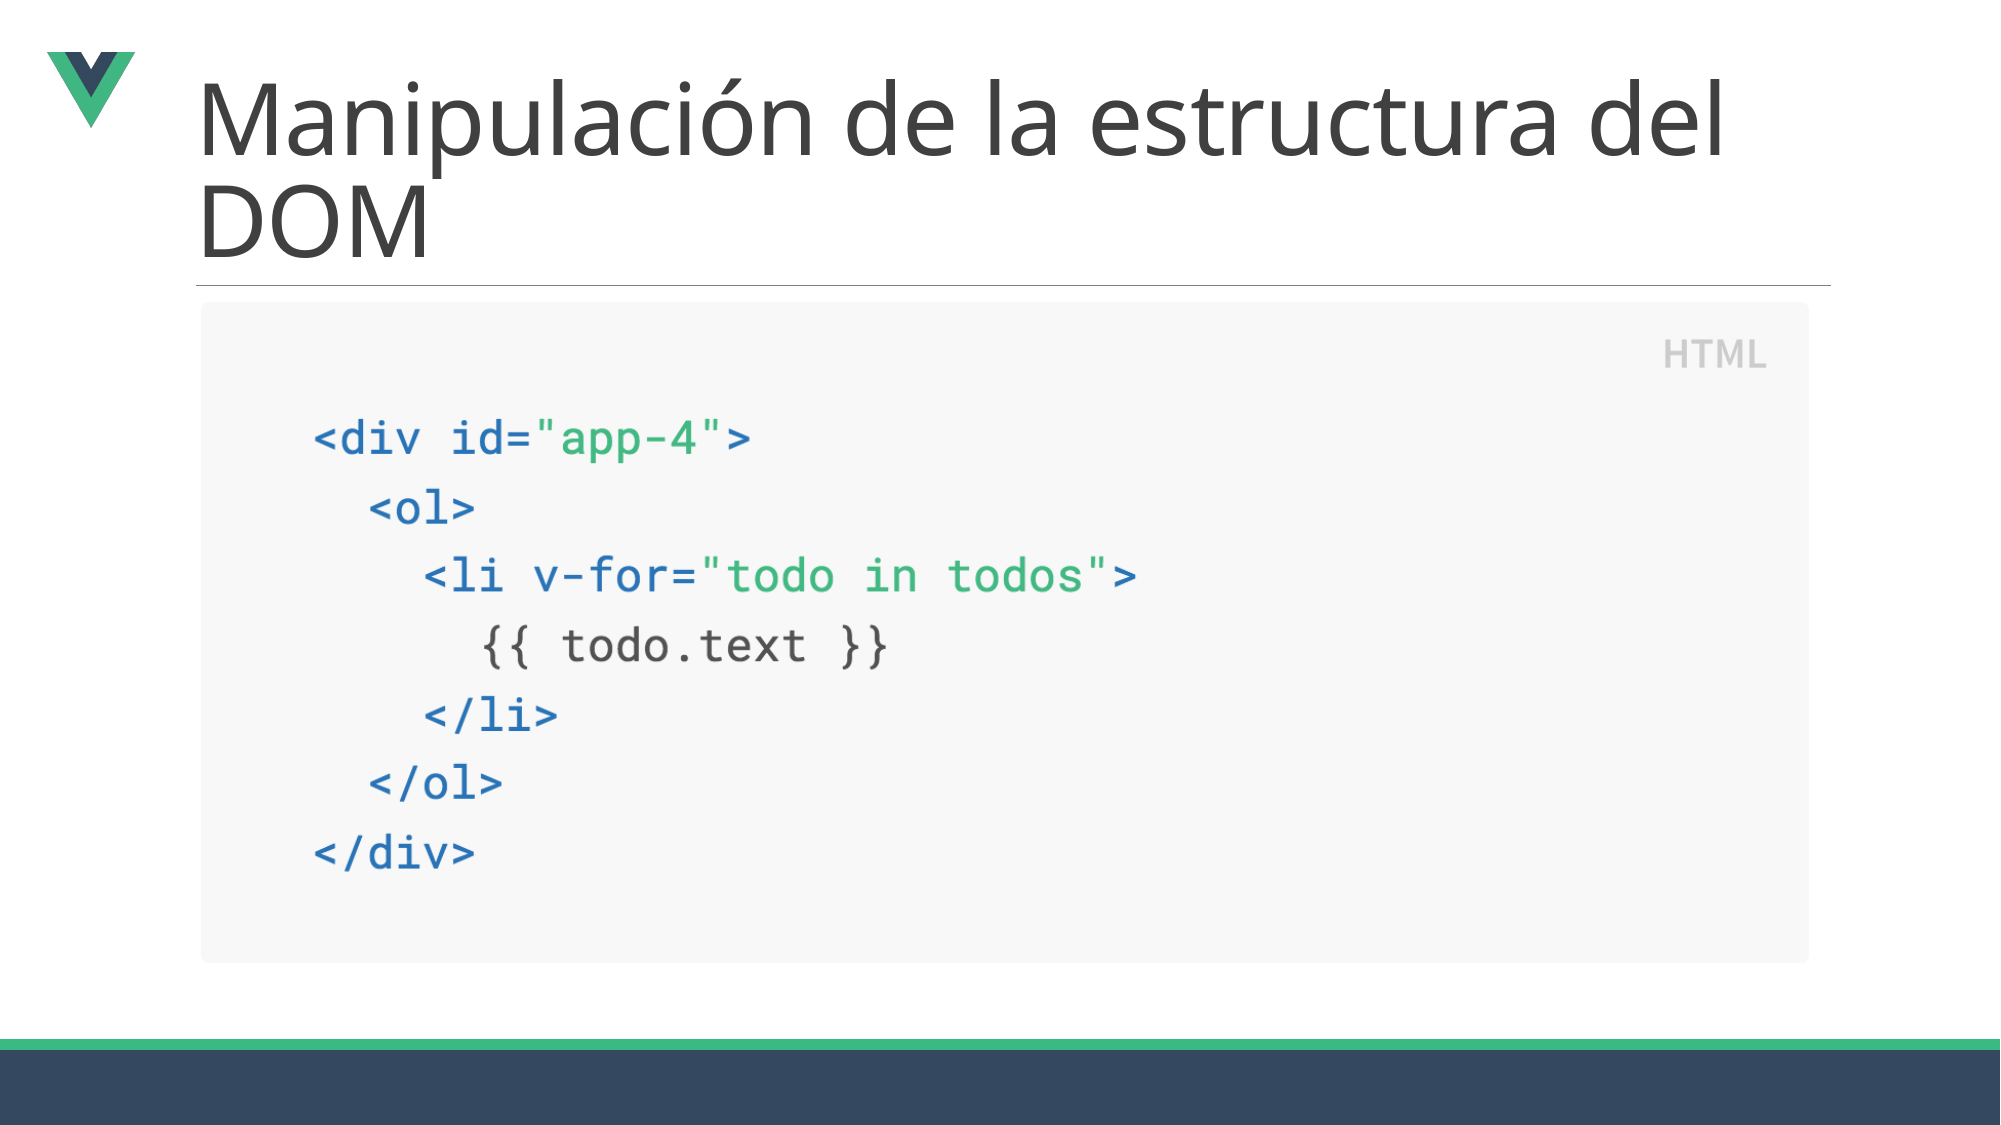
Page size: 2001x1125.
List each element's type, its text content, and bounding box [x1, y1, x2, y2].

title Manipulación de la estructura del DOM [180, 47, 1830, 285]
picture [47, 46, 135, 134]
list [201, 302, 1809, 964]
